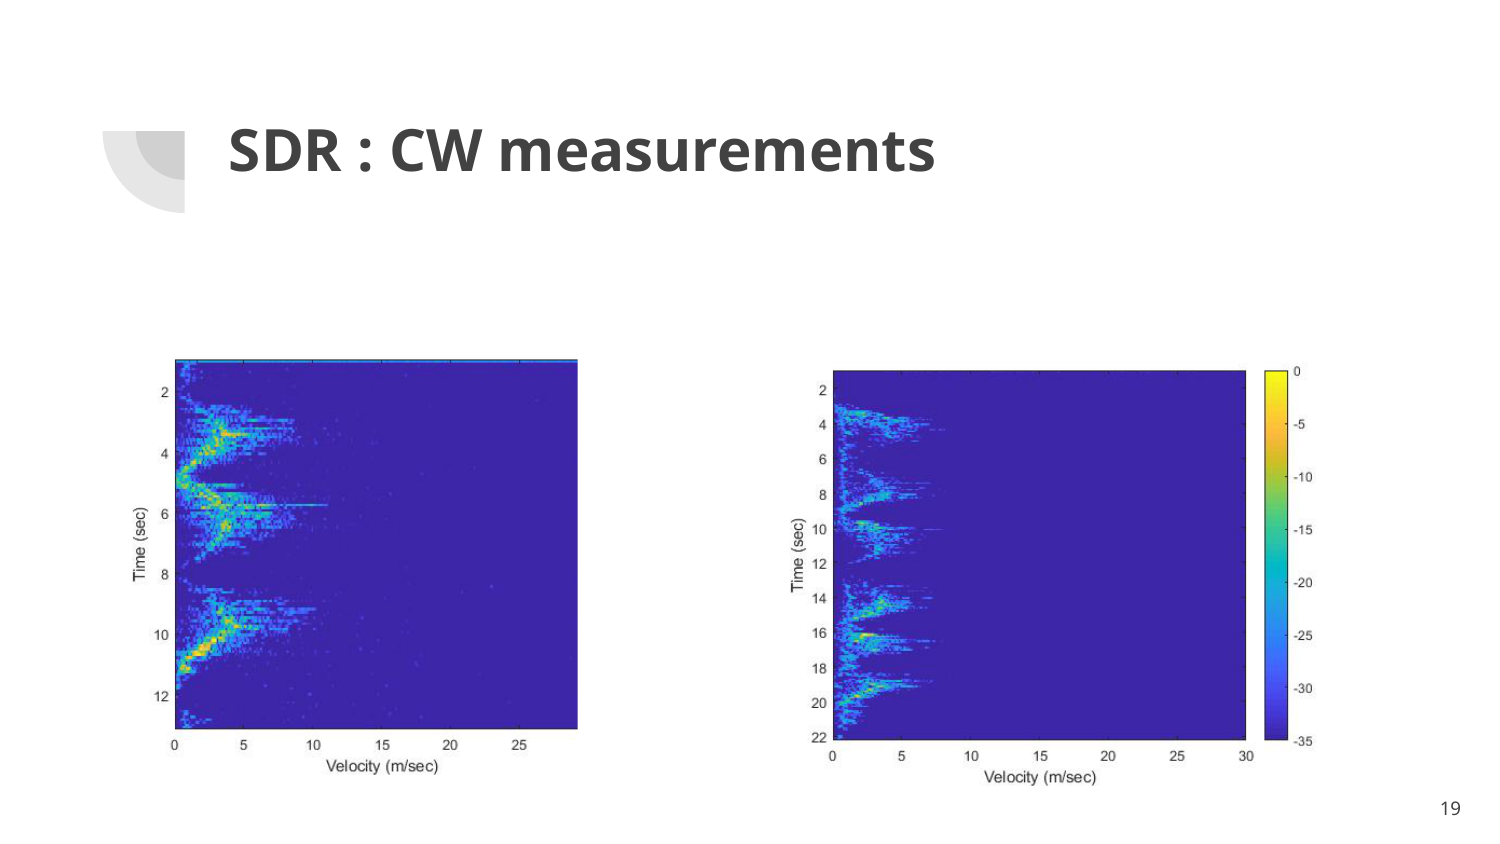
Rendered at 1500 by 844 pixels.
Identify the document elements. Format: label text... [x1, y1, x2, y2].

picture [764, 337, 1368, 791]
slide_number ‹#› [1386, 777, 1477, 842]
picture [0, 326, 578, 779]
title SDR : CW measurements [213, 98, 1368, 263]
